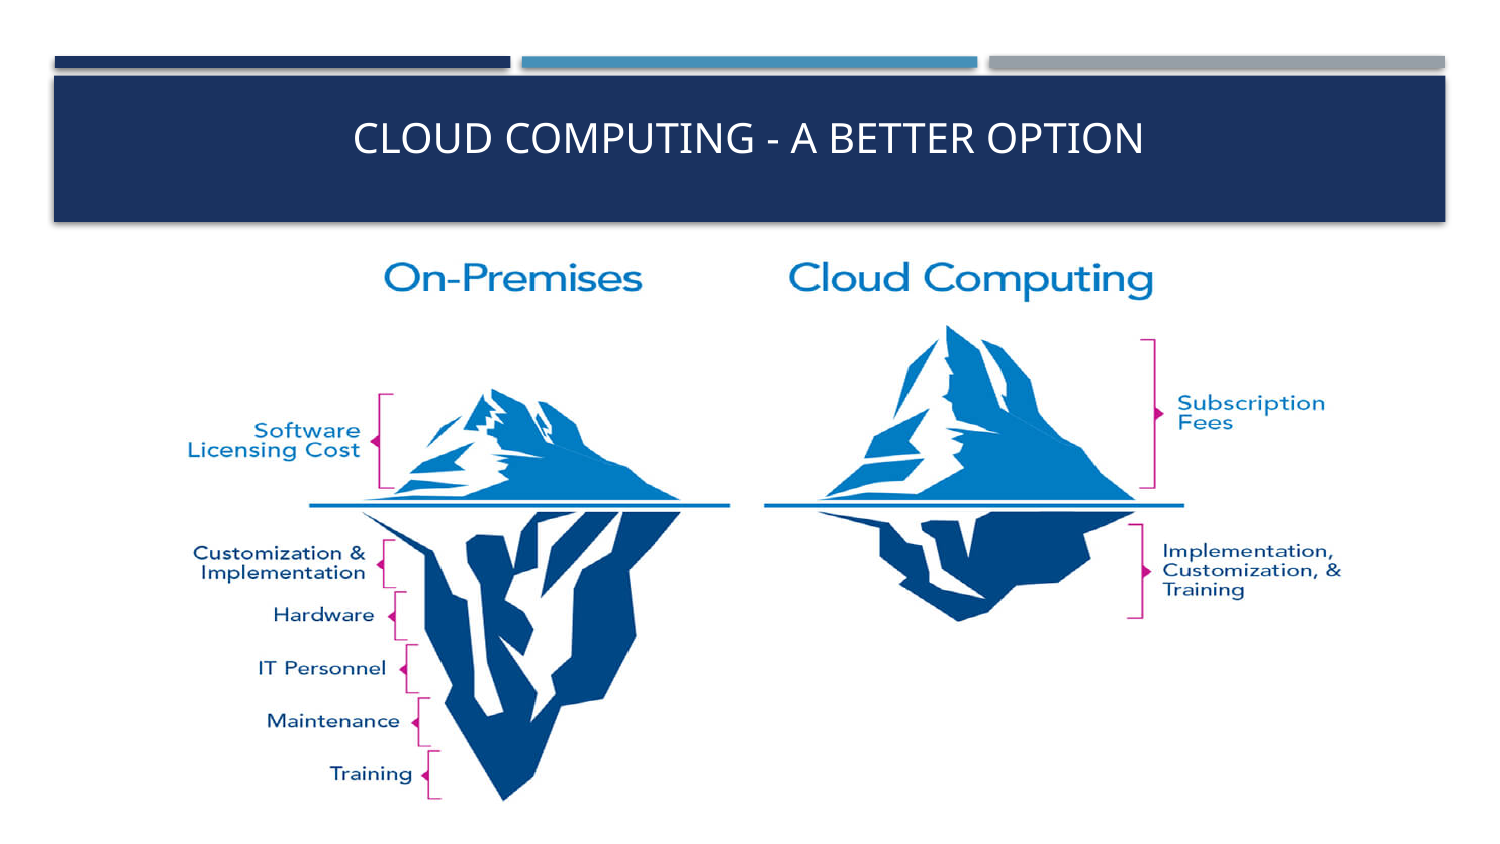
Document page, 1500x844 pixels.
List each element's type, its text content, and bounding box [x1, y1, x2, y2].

title CLOUD COMPUTING - A Better option [62, 96, 1420, 172]
picture [161, 246, 1376, 823]
